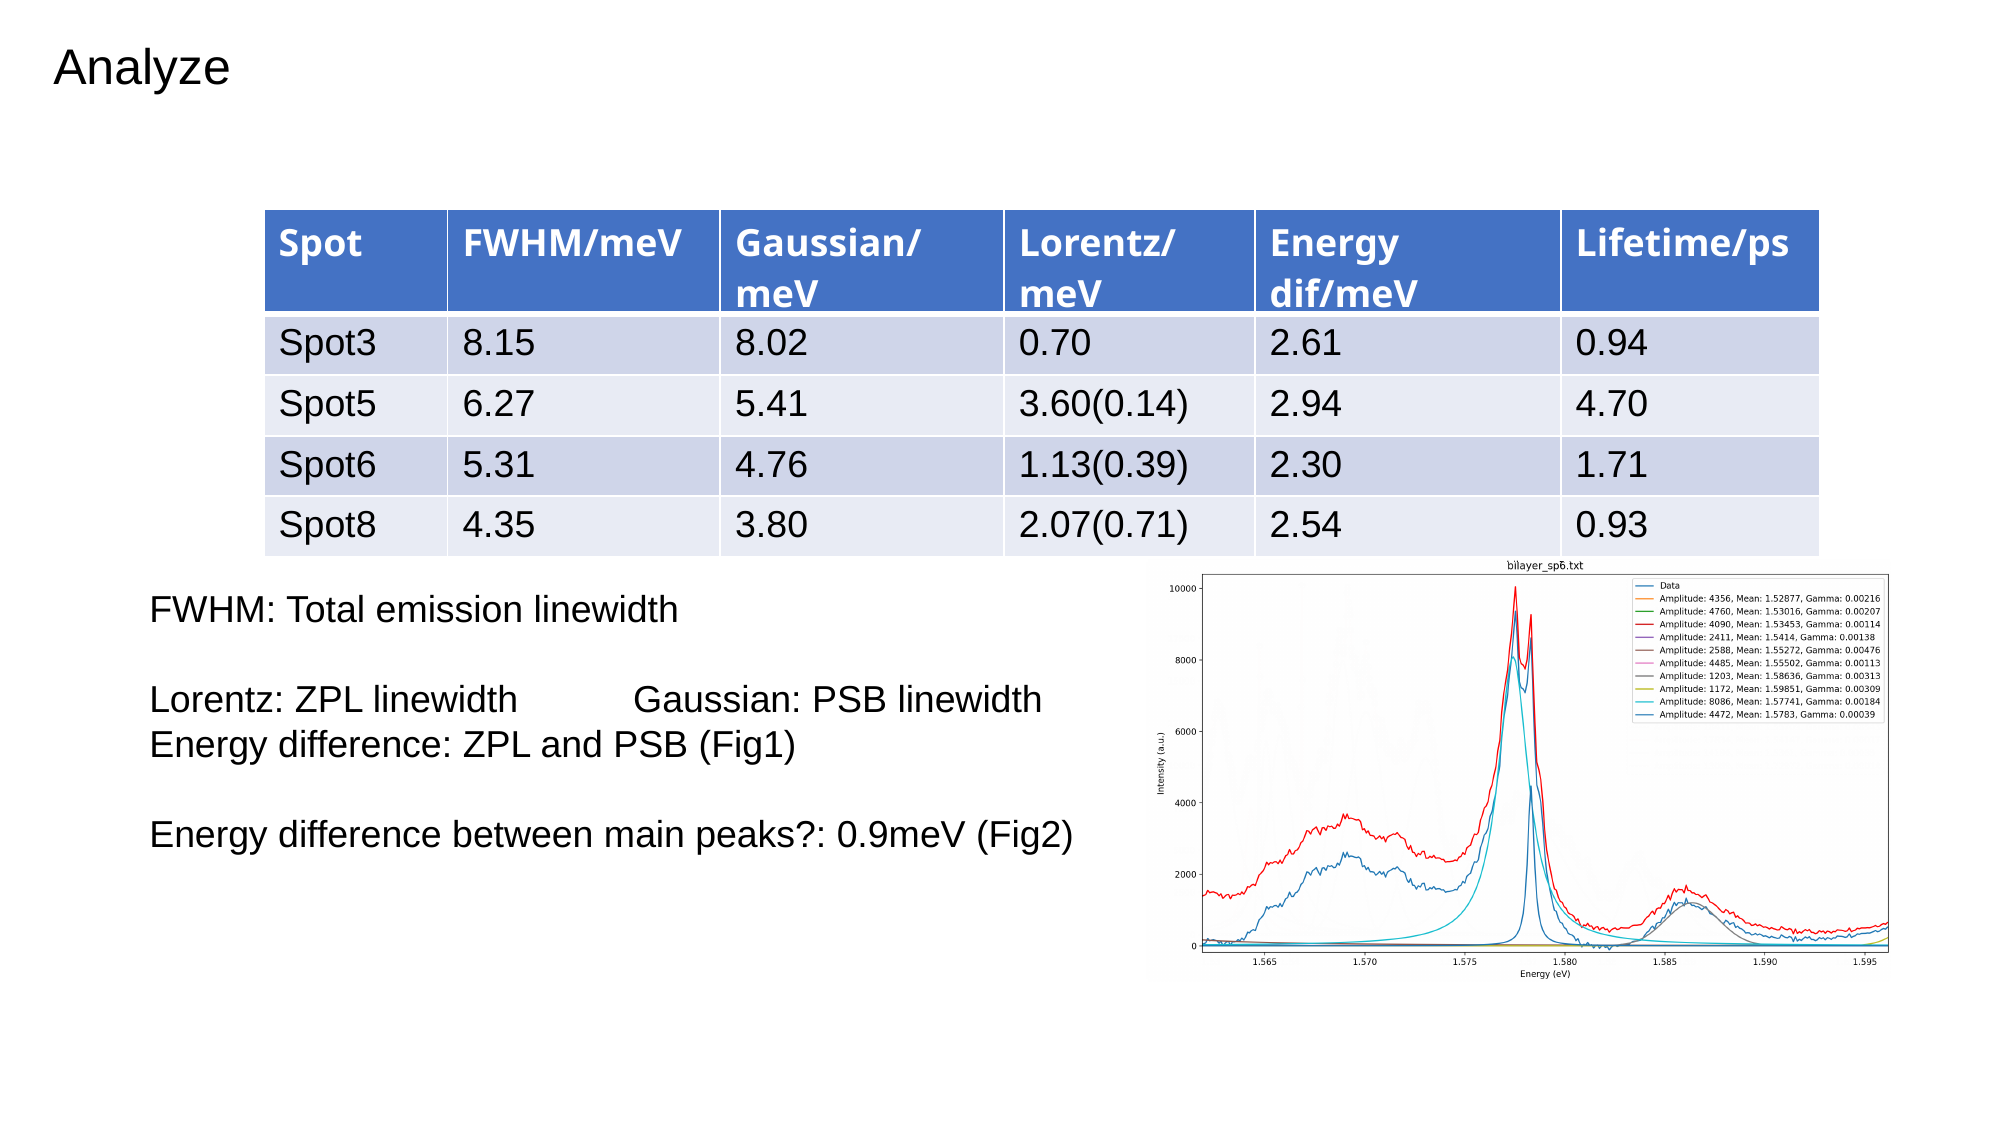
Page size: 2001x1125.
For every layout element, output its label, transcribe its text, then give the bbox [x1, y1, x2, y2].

table_cell 0.94 [1562, 317, 1819, 374]
table_header Lorentz/meV [1005, 210, 1254, 311]
table_cell Spot8 [265, 497, 447, 556]
table_cell 4.76 [721, 437, 1003, 495]
table_header Gaussian/meV [721, 210, 1003, 311]
picture [1146, 559, 1891, 982]
text_box Analyze [38, 27, 440, 102]
table_cell 2.94 [1256, 376, 1560, 435]
table_cell 0.93 [1562, 497, 1819, 556]
table_header FWHM/meV [448, 210, 719, 311]
text_box FWHM: Total emission linewidth Lorentz: ZPL linewidth Gaussian: PSB linewidth Energy difference: ZPL and PSB (Fig1) Energy difference between main peaks?: 0.9meV (Fig2) [134, 577, 1109, 863]
table_cell 2.61 [1256, 317, 1560, 374]
table_header Spot [265, 210, 447, 311]
table_cell 0.70 [1005, 317, 1254, 374]
table_cell 8.15 [448, 317, 719, 374]
table_cell 5.41 [721, 376, 1003, 435]
table_cell 2.54 [1256, 497, 1560, 556]
table_cell Spot6 [265, 437, 447, 495]
table_cell 6.27 [448, 376, 719, 435]
table_cell 1.13(0.39) [1005, 437, 1254, 495]
table_cell Spot3 [265, 317, 447, 374]
table_cell 2.07(0.71) [1005, 497, 1254, 556]
table_cell 4.70 [1562, 376, 1819, 435]
table_cell 2.30 [1256, 437, 1560, 495]
table_cell 3.60(0.14) [1005, 376, 1254, 435]
table_cell 1.71 [1562, 437, 1819, 495]
table_cell 4.35 [448, 497, 719, 556]
table_cell 5.31 [448, 437, 719, 495]
table_header Energy dif/meV [1256, 210, 1560, 311]
table_cell Spot5 [265, 376, 447, 435]
table_cell 8.02 [721, 317, 1003, 374]
table_header Lifetime/ps [1562, 210, 1819, 311]
table_cell 3.80 [721, 497, 1003, 556]
